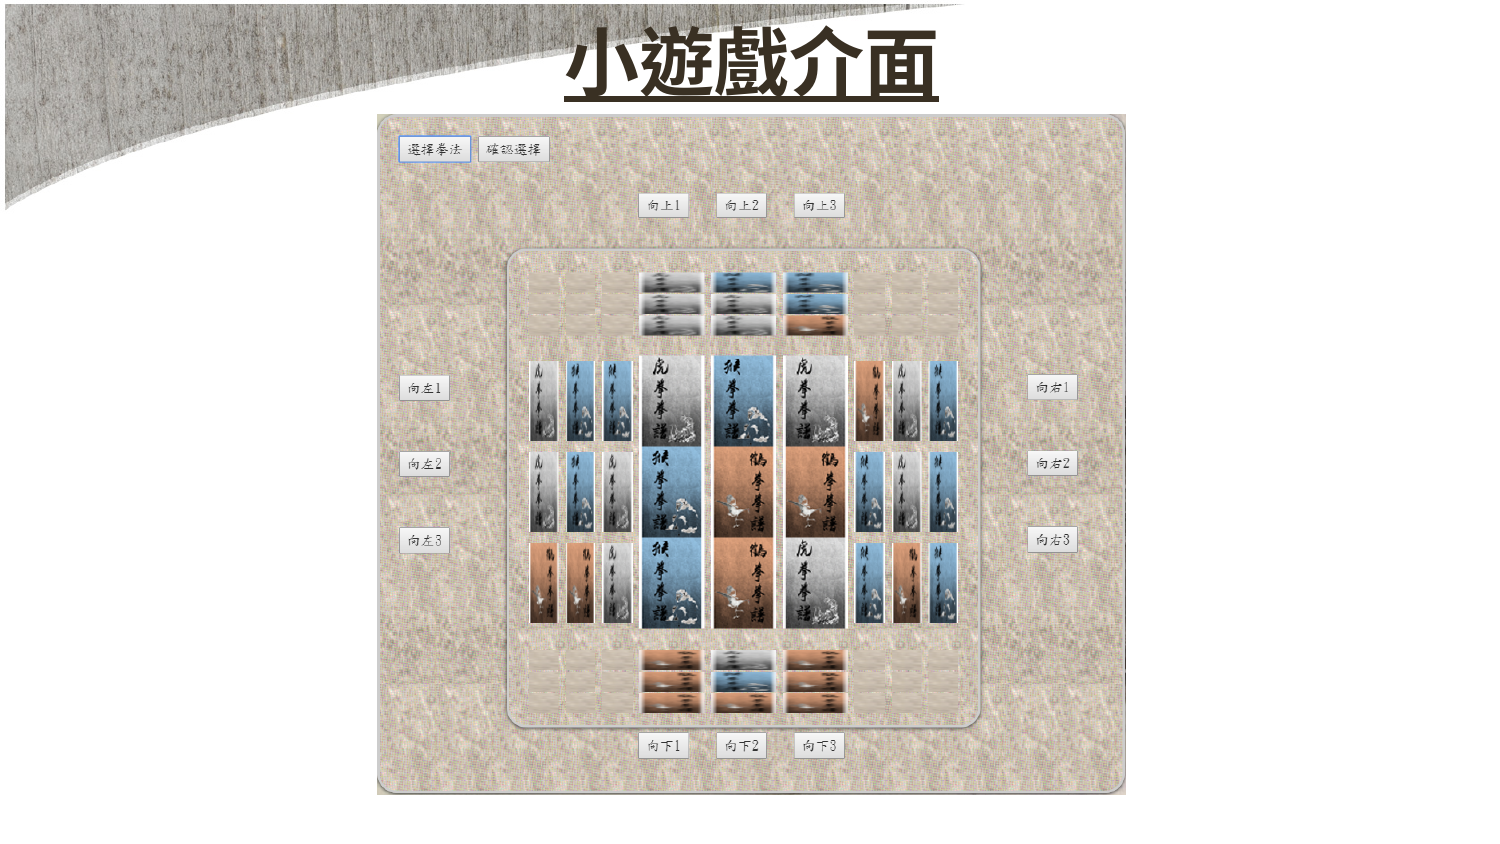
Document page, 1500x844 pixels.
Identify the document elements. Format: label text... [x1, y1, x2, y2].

text_box 小遊戲介面 [76, 8, 1427, 139]
picture [0, 0, 1500, 844]
